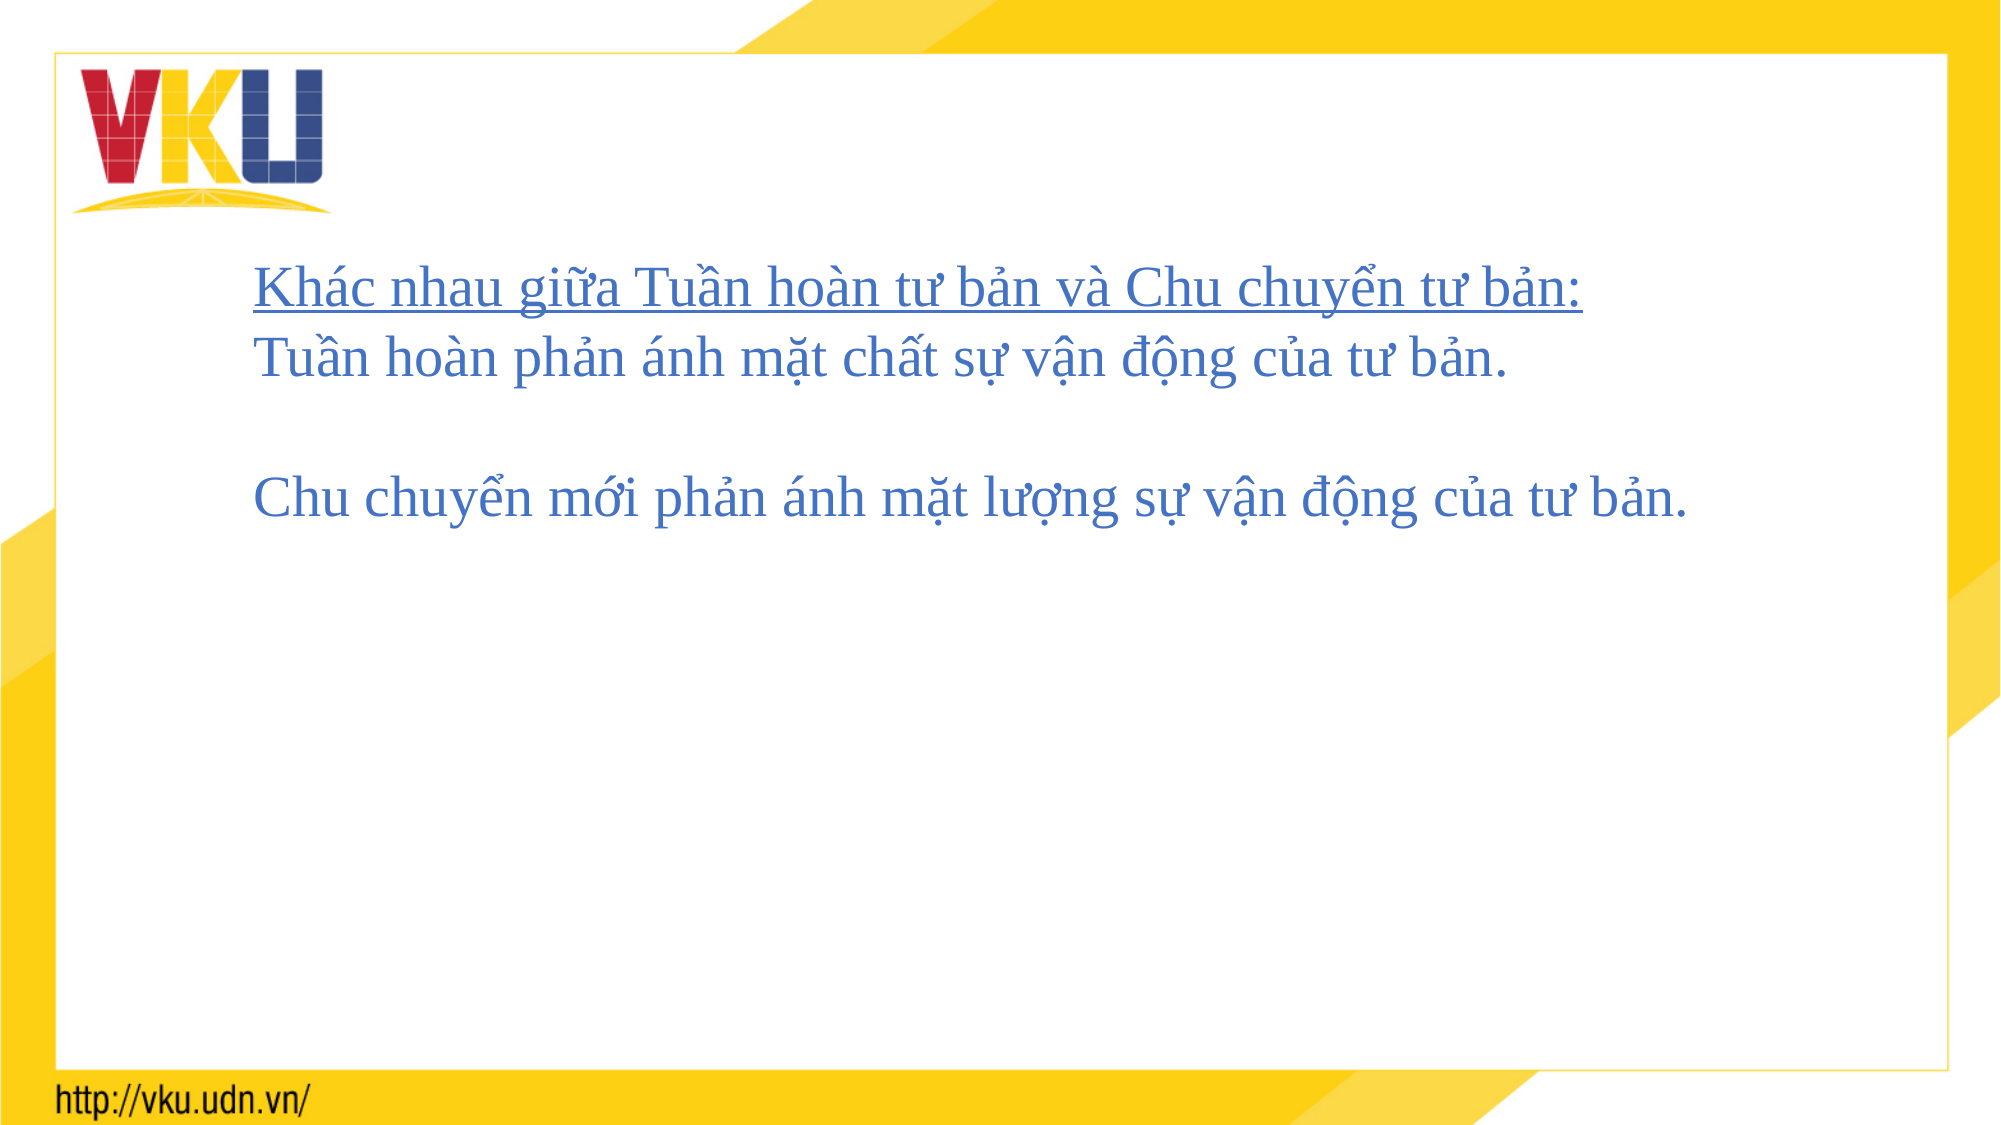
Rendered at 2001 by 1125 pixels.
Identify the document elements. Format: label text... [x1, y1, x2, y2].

picture [0, 0, 2001, 1125]
text_box Khác nhau giữa Tuần hoàn tư bản và Chu chuyển tư bản: Tuần hoàn phản ánh mặt chất sự vận động của tư bản. Chu chuyển mới phản ánh mặt lượng sự vận động của tư bản. [238, 240, 1803, 606]
